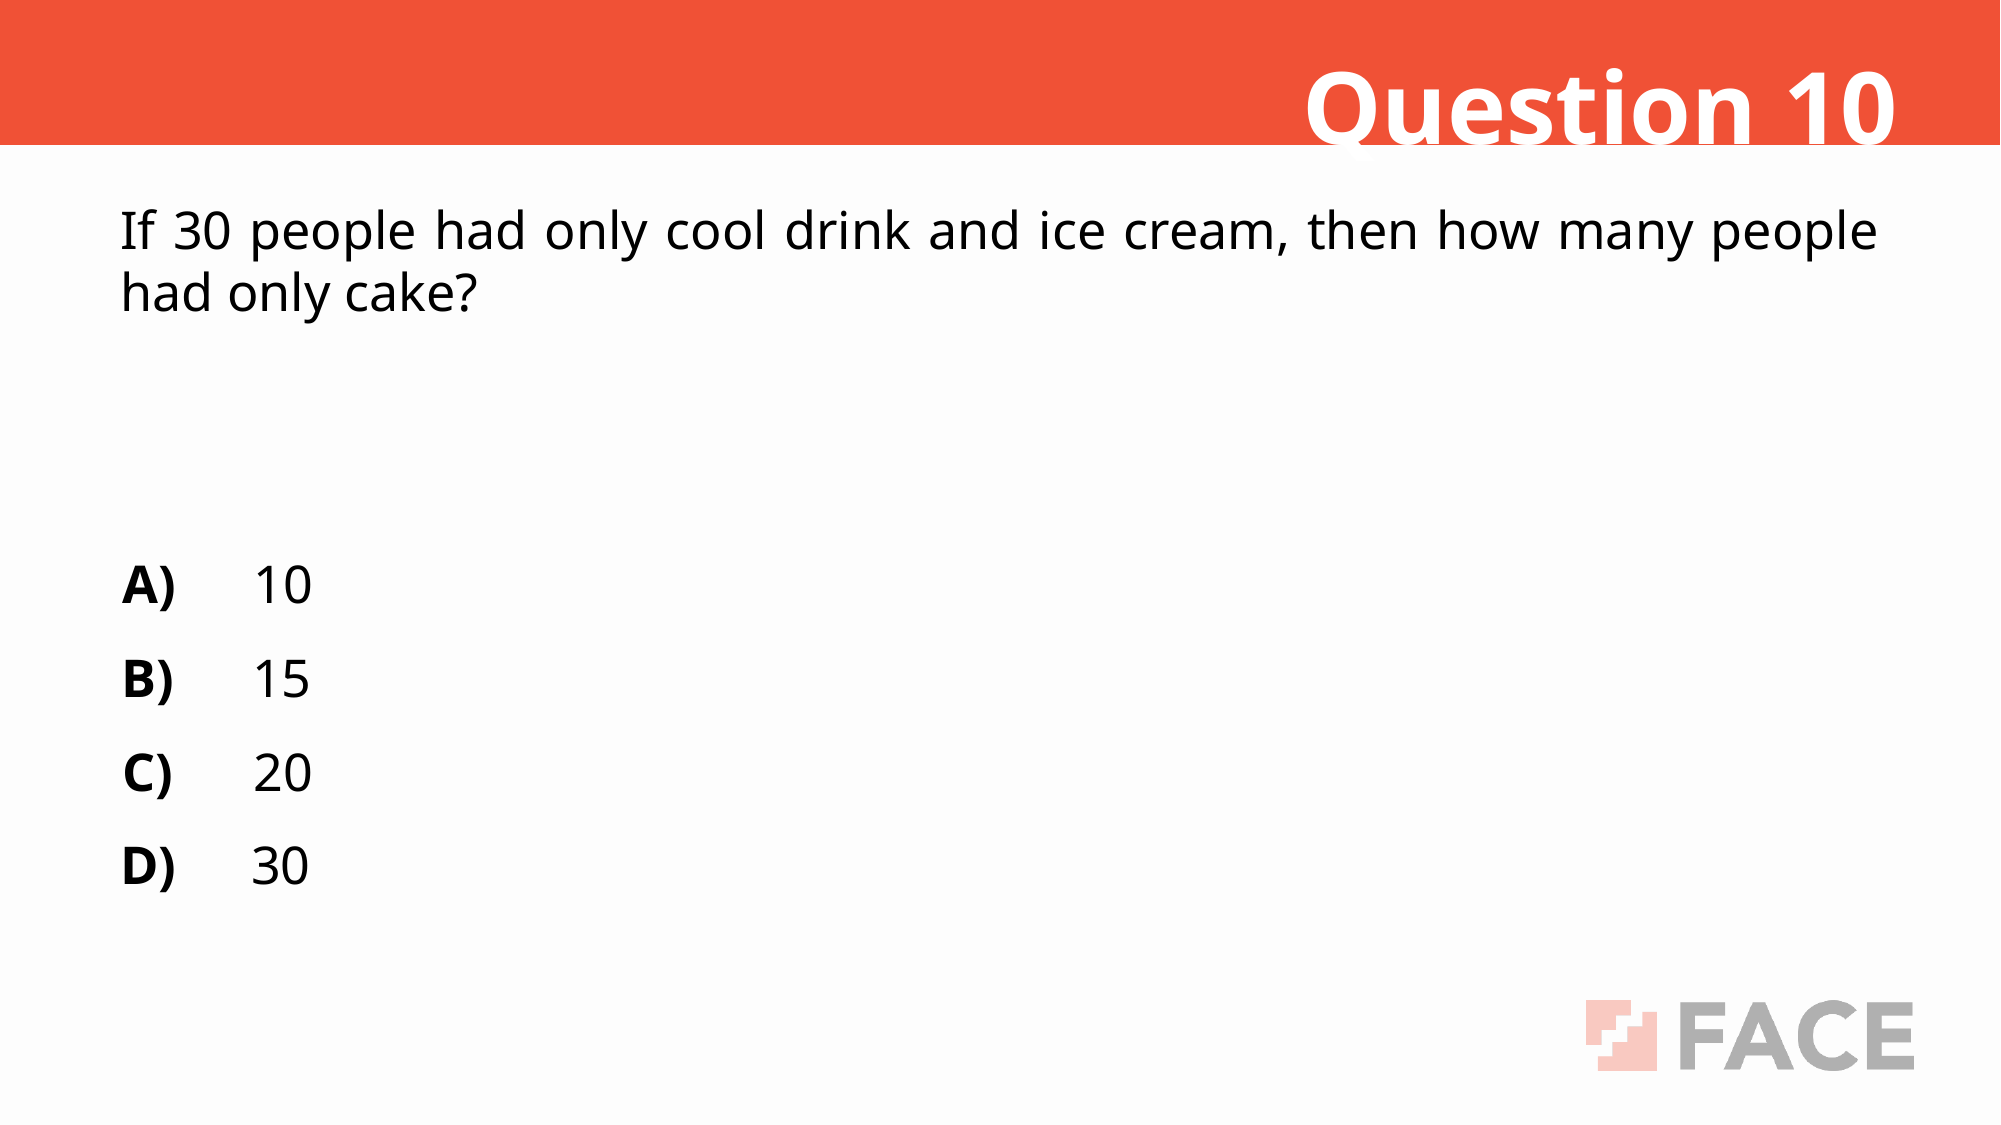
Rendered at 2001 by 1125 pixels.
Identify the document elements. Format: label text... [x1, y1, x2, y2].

text_box 15 [237, 606, 1894, 716]
picture [1586, 1000, 1914, 1072]
text_box 10 [238, 512, 1896, 622]
text_box D) [105, 793, 220, 903]
text_box 20 [238, 701, 1896, 810]
text_box If 30 people had only cool drink and ice cream, then how many people had only cake? [105, 189, 1895, 330]
text_box [0, 0, 2000, 147]
text_box Question 10 [638, 37, 1914, 173]
text_box A) [107, 512, 223, 622]
text_box C) [107, 701, 223, 810]
text_box B) [106, 606, 221, 716]
text_box 30 [236, 793, 1893, 903]
